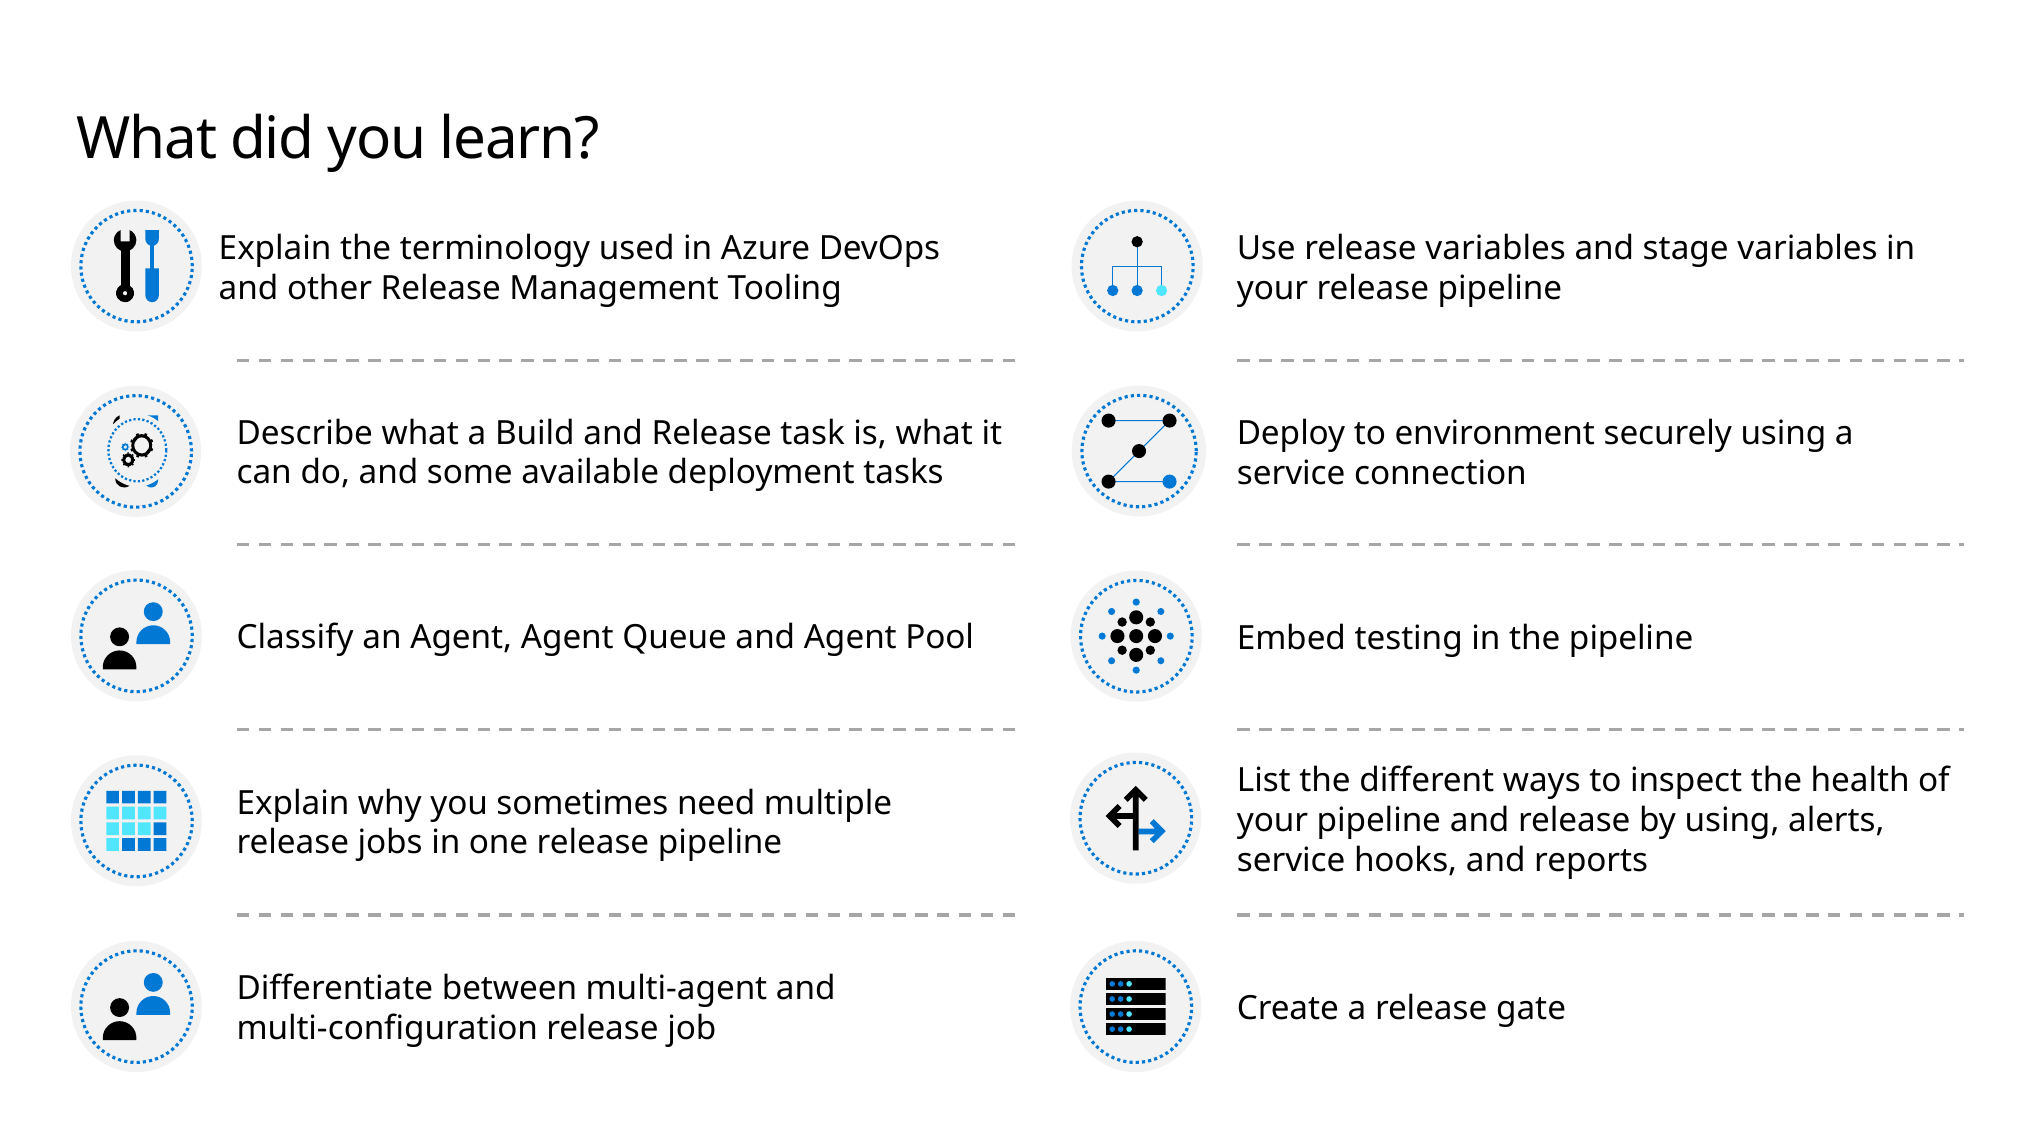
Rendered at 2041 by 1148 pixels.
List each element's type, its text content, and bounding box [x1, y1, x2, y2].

text_box Differentiate between multi-agent and multi-configuration release job [236, 965, 1014, 1046]
text_box Explain the terminology used in Azure DevOps and other Release Management Tooling [218, 225, 942, 306]
picture [1071, 200, 1203, 332]
picture [70, 940, 202, 1073]
picture [1069, 940, 1202, 1073]
text_box Create a release gate [1236, 986, 1585, 1027]
picture [69, 385, 202, 517]
picture [236, 358, 1967, 917]
picture [70, 569, 202, 702]
text_box Use release variables and stage variables in your release pipeline [1236, 225, 1964, 306]
picture [70, 754, 202, 887]
picture [70, 200, 202, 332]
title What did you learn? [76, 103, 1969, 172]
